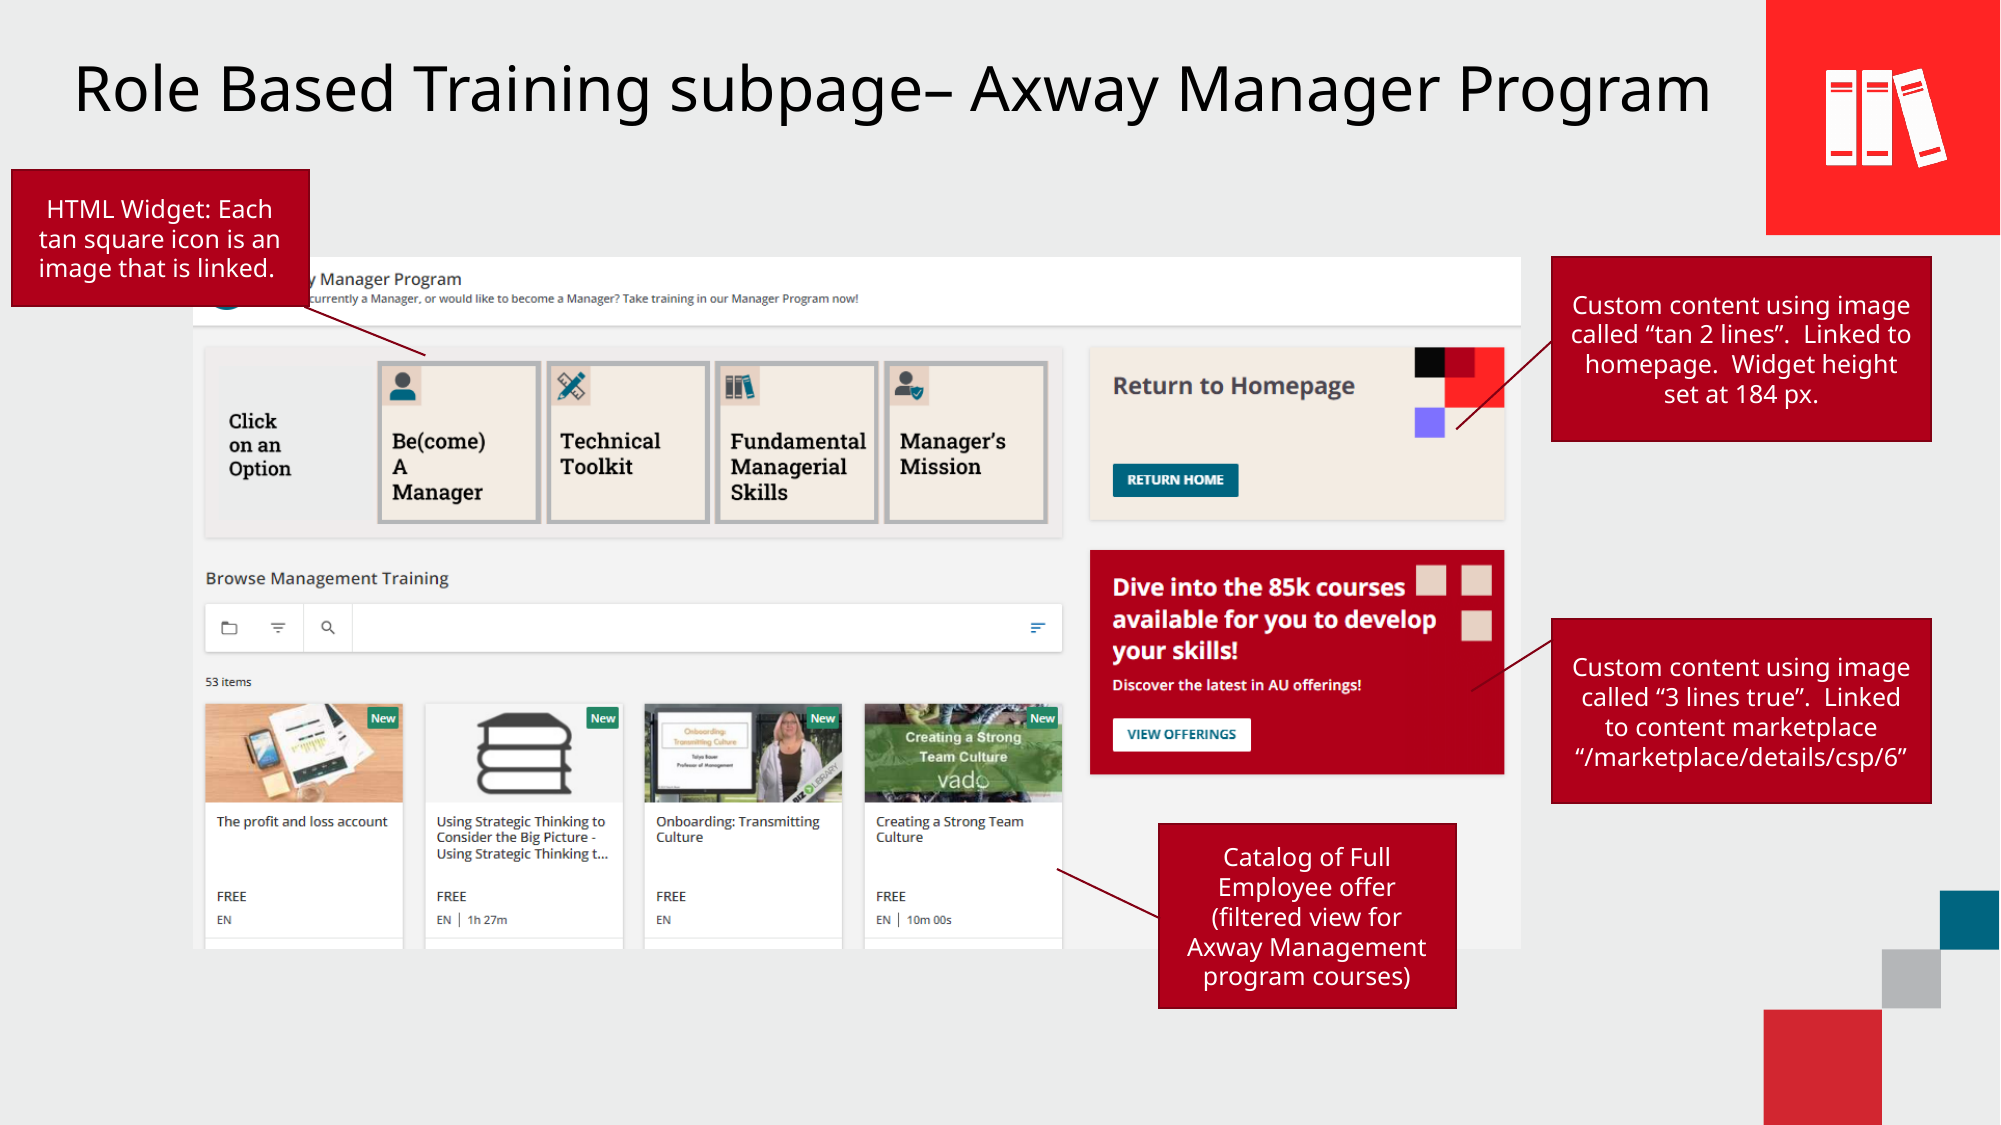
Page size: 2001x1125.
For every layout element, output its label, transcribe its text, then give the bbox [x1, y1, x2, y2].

text_box Custom content using image called “3 lines true”. Linked to content marketplace “/marketplace/details/csp/6” [1521, 618, 1932, 804]
text_box Custom content using image called “tan 2 lines”. Linked to homepage. Widget height set at 184 px. [1521, 256, 1932, 442]
picture [1813, 43, 1962, 191]
text_box Catalog of Full Employee offer (filtered view for Axway Management program courses) [1158, 949, 1457, 1009]
title Role Based Training subpage– Axway Manager Program [59, 17, 1802, 166]
picture [193, 257, 1521, 949]
text_box HTML Widget: Each tan square icon is an image that is linked. [11, 169, 310, 307]
